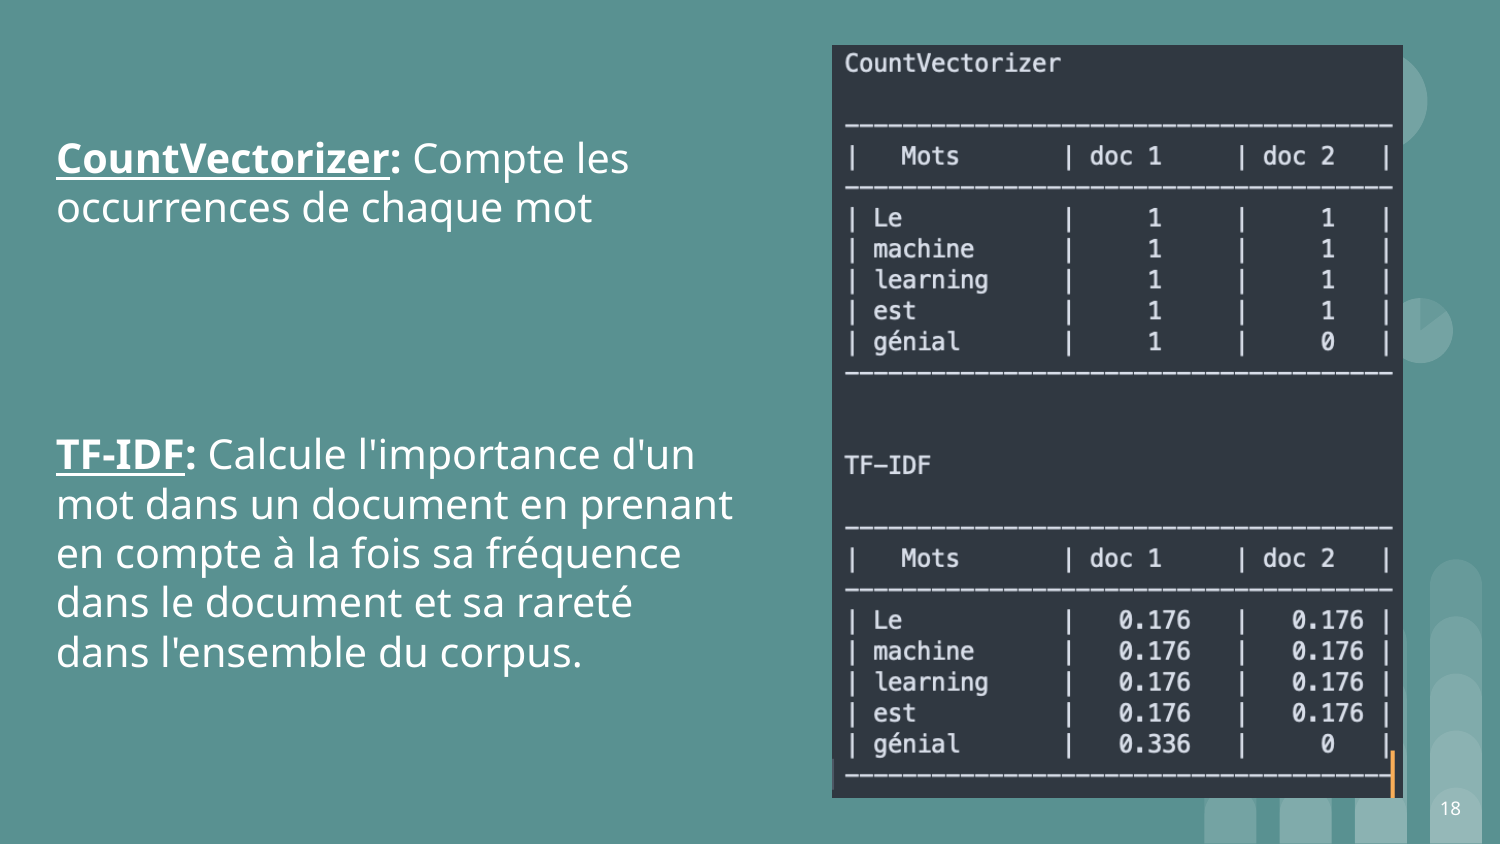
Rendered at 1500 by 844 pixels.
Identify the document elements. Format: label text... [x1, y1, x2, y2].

slide_number ‹#› [1386, 777, 1477, 842]
text_box TF-IDF: Calcule l'importance d'un mot dans un document en prenant en compte à la fois sa fréquence dans le document et sa rareté dans l'ensemble du corpus. [40, 413, 750, 766]
text_box CountVectorizer: Compte les occurrences de chaque mot [40, 117, 669, 326]
picture [831, 45, 1403, 798]
